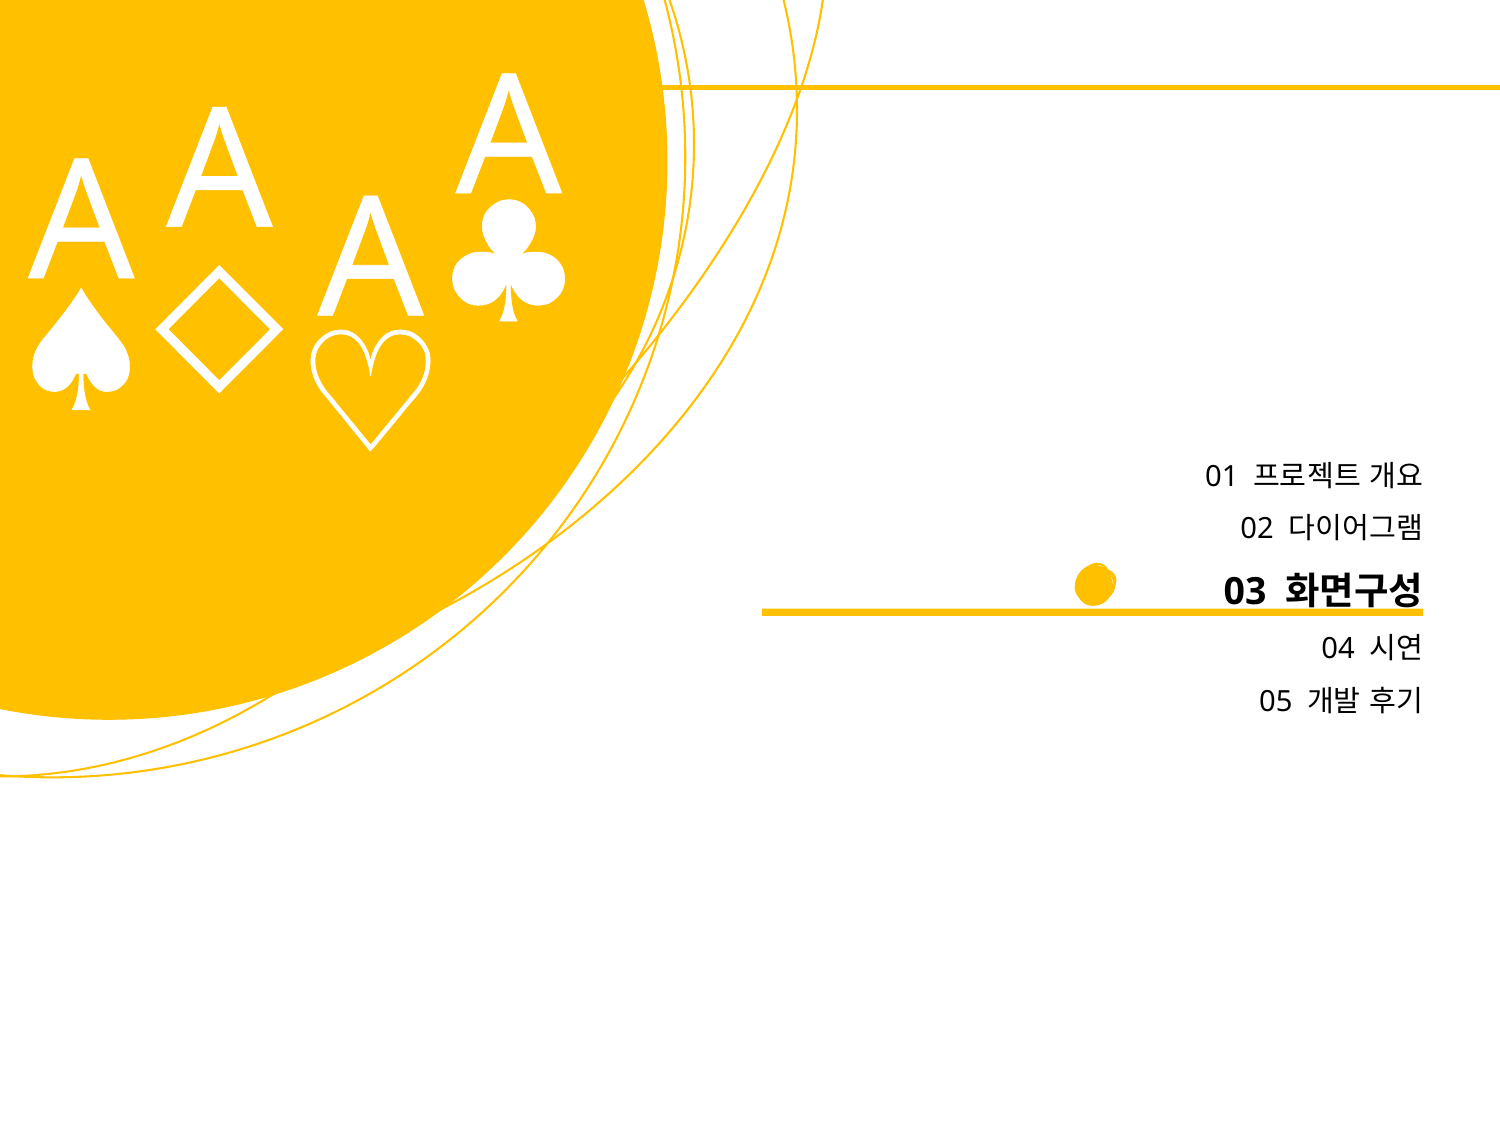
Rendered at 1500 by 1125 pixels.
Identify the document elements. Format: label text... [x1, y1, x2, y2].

text_box 01 프로젝트 개요 02 다이어그램 03 화면구성 04 시연 05 개발 후기 [1190, 432, 1439, 777]
